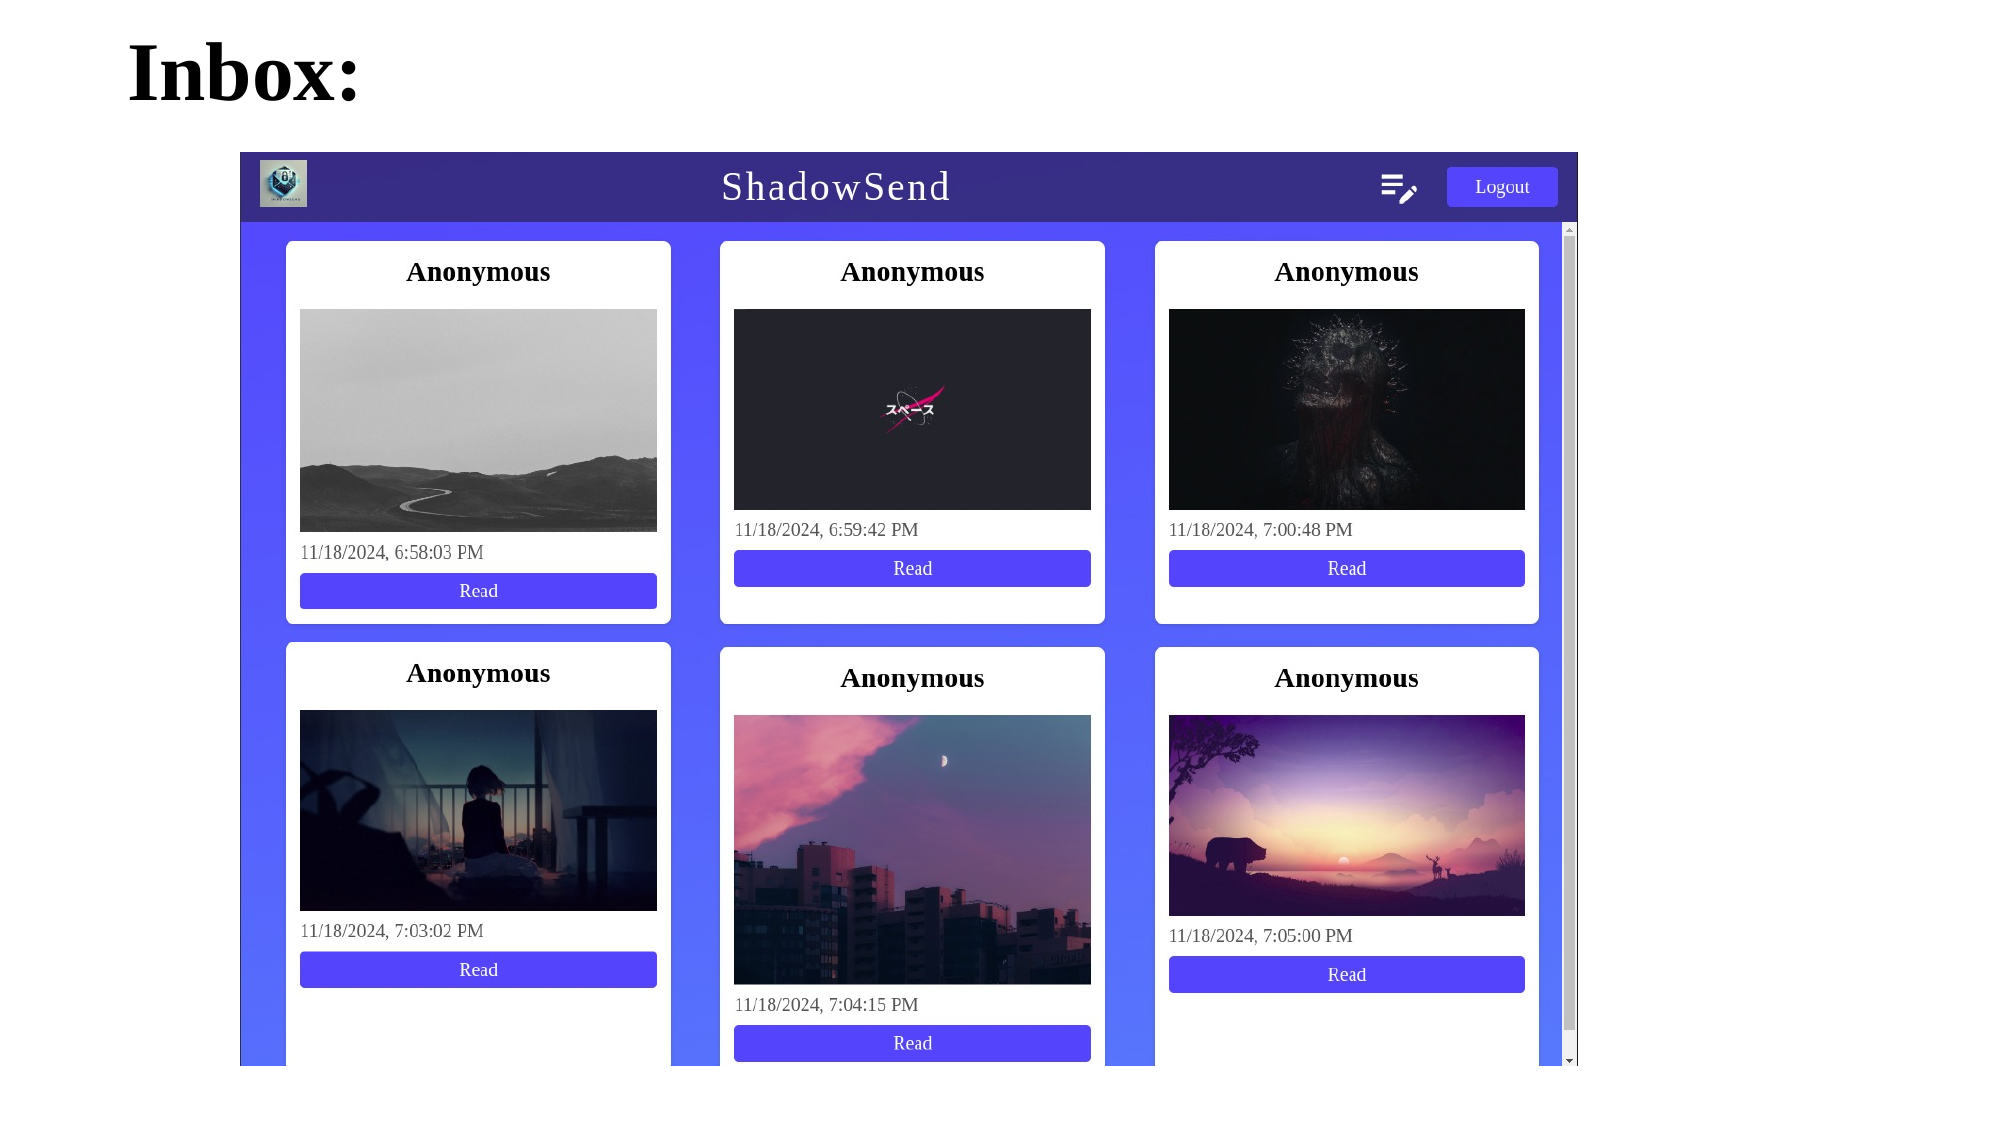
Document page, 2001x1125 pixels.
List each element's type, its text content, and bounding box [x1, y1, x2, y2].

text_box Inbox: [112, 0, 1888, 125]
picture [240, 152, 1579, 1066]
